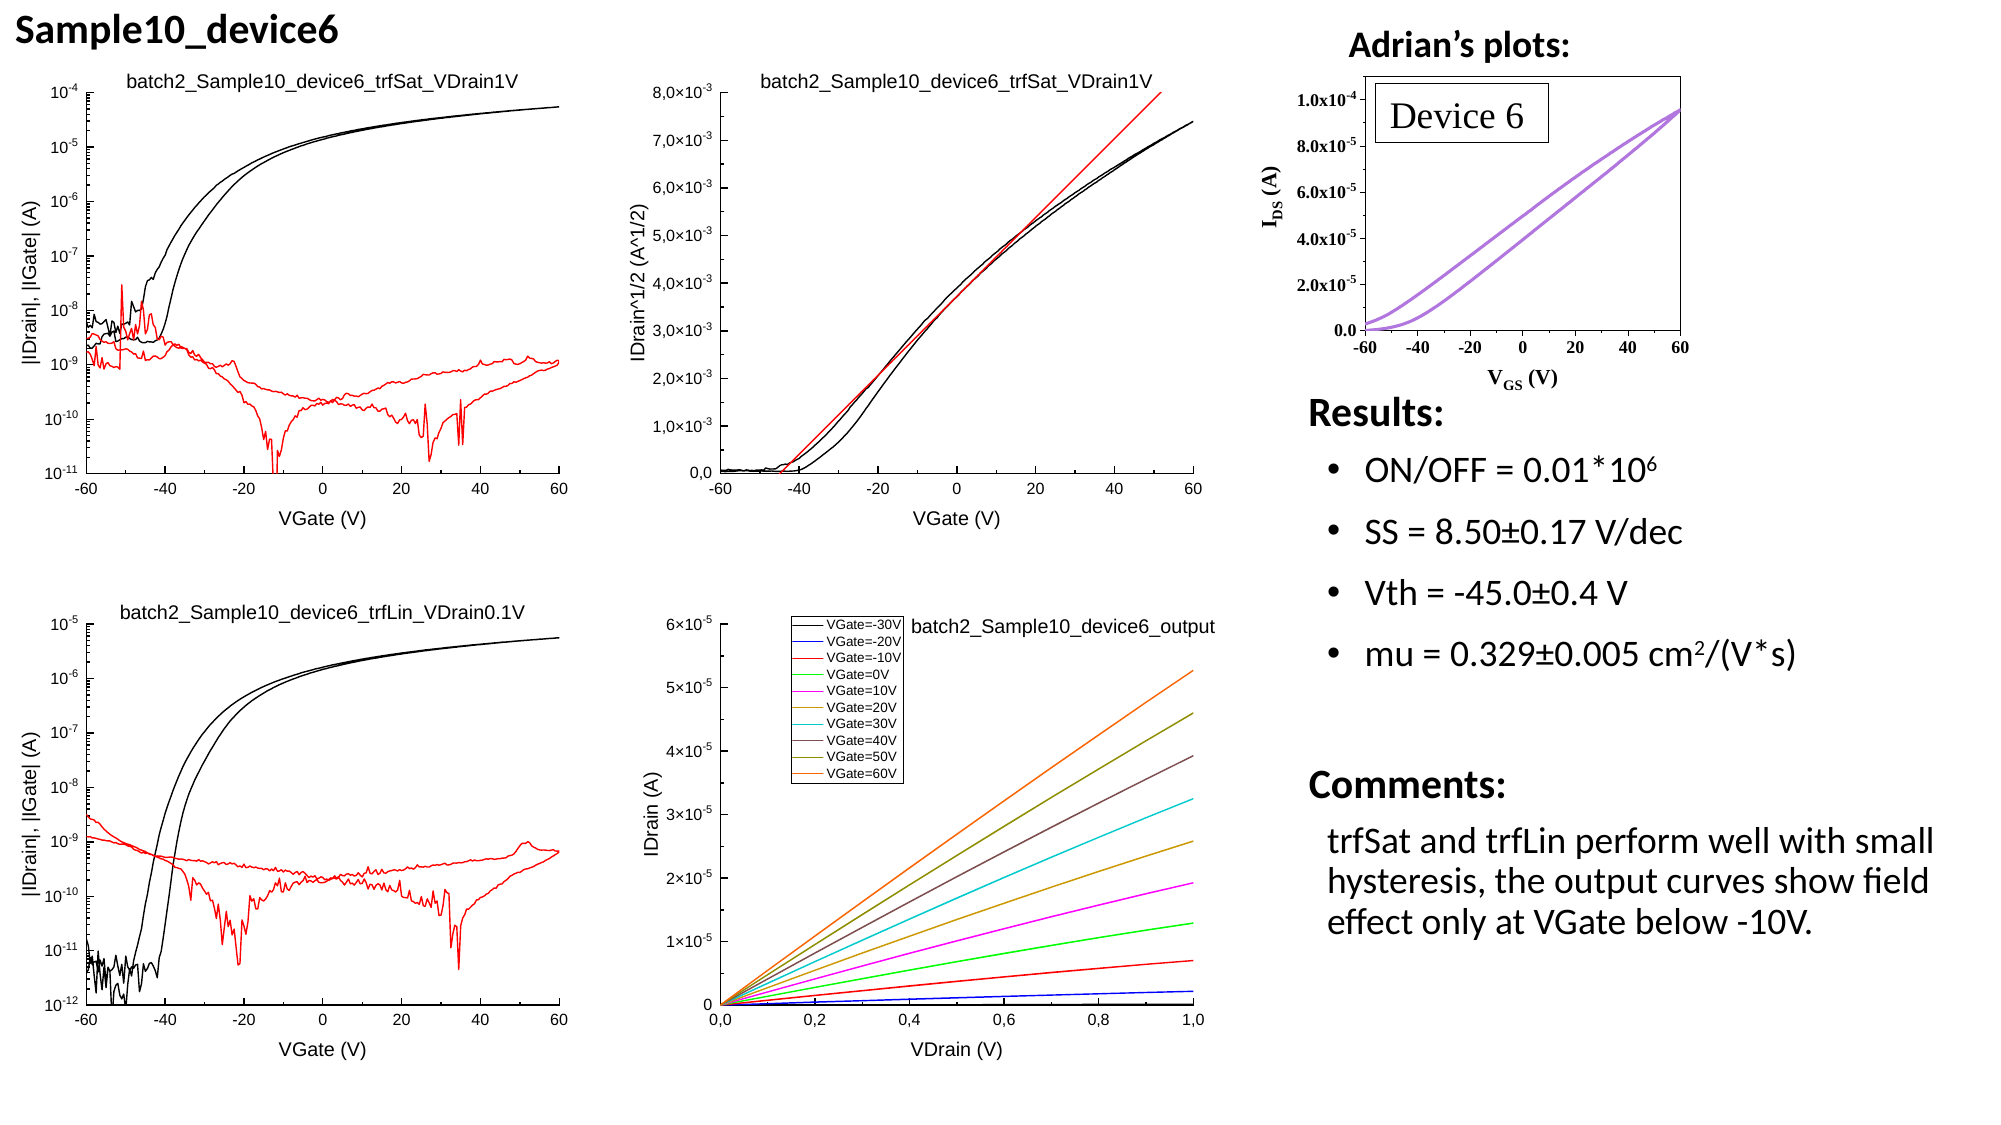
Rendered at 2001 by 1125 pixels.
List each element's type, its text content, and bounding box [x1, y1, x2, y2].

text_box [0, 562, 657, 1094]
title Sample10_device6 [0, 0, 1725, 218]
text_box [1247, 47, 1711, 403]
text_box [0, 30, 657, 562]
list trfSat and trfLin perform well with small hysteresis, the output curves show field effect only at VGate below -10V. [1312, 813, 1968, 1103]
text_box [657, 30, 1291, 562]
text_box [657, 562, 1291, 1094]
list ON/OFF = 0.01*106 SS = 8.50±0.17 V/dec Vth = -45.0±0.4 V mu = 0.329±0.005 cm2/(V*s) [1312, 443, 1968, 732]
